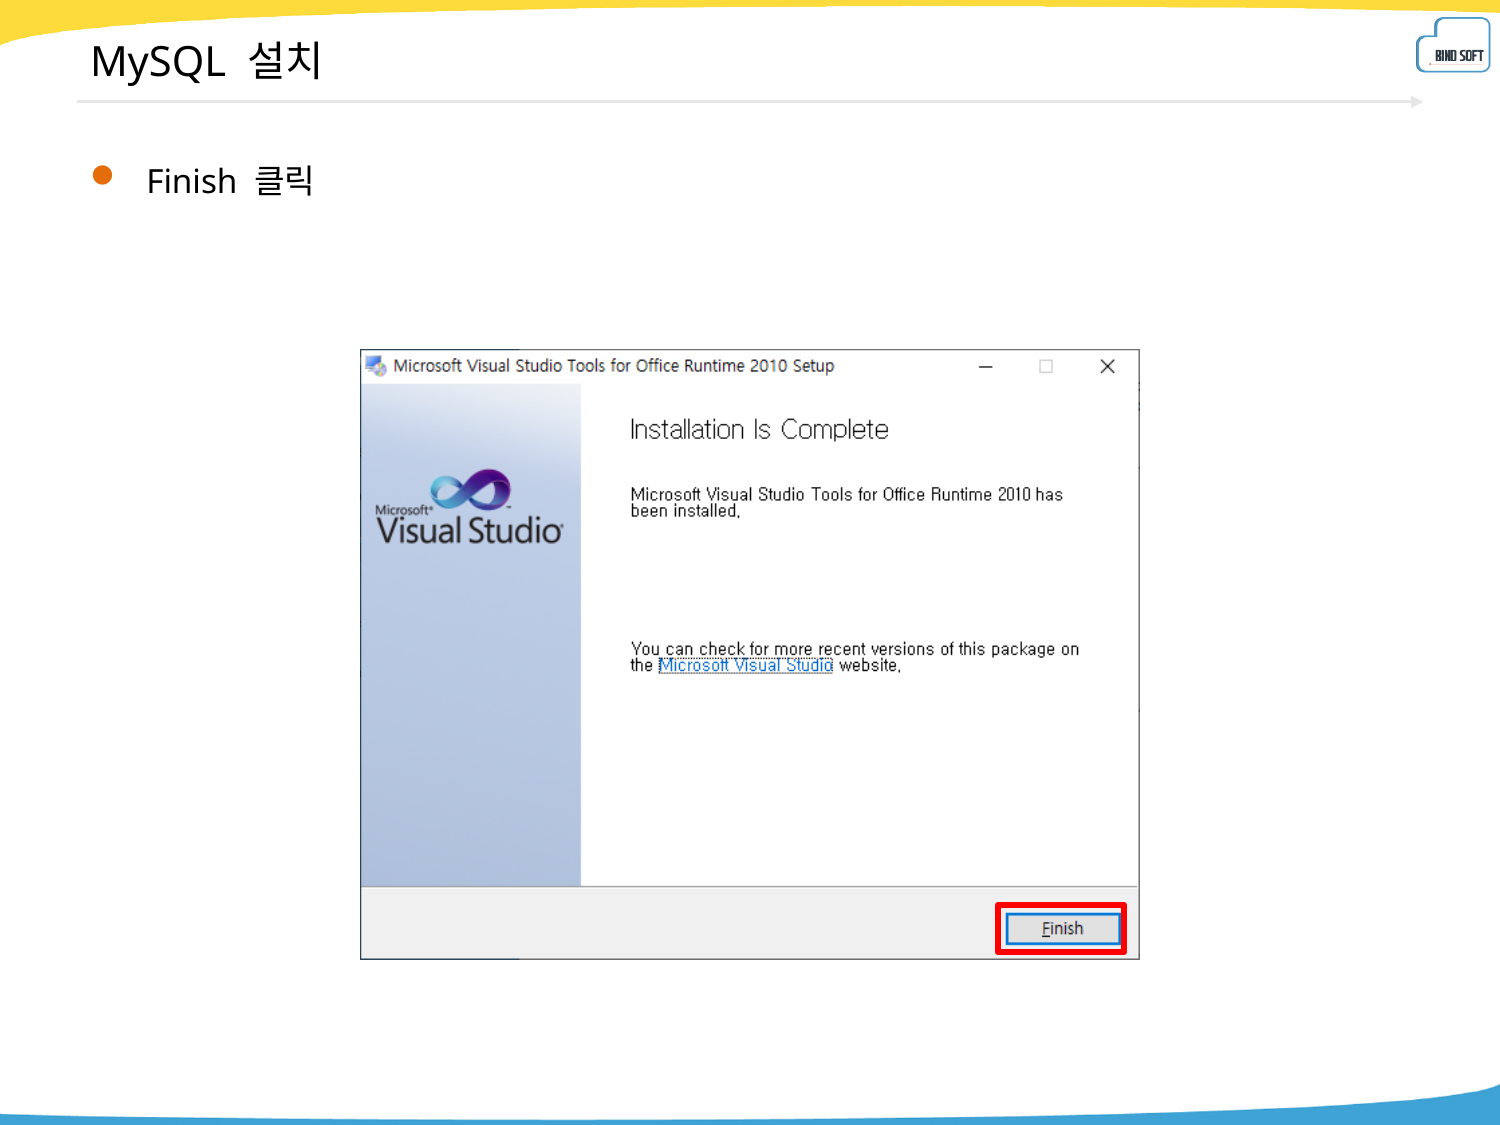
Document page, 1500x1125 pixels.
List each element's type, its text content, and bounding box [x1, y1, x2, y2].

title MySQL 설치 [75, 11, 1425, 108]
picture [0, 0, 1500, 74]
list Finish 클릭 [75, 152, 1425, 1055]
picture [359, 349, 1140, 960]
picture [0, 1084, 1500, 1125]
